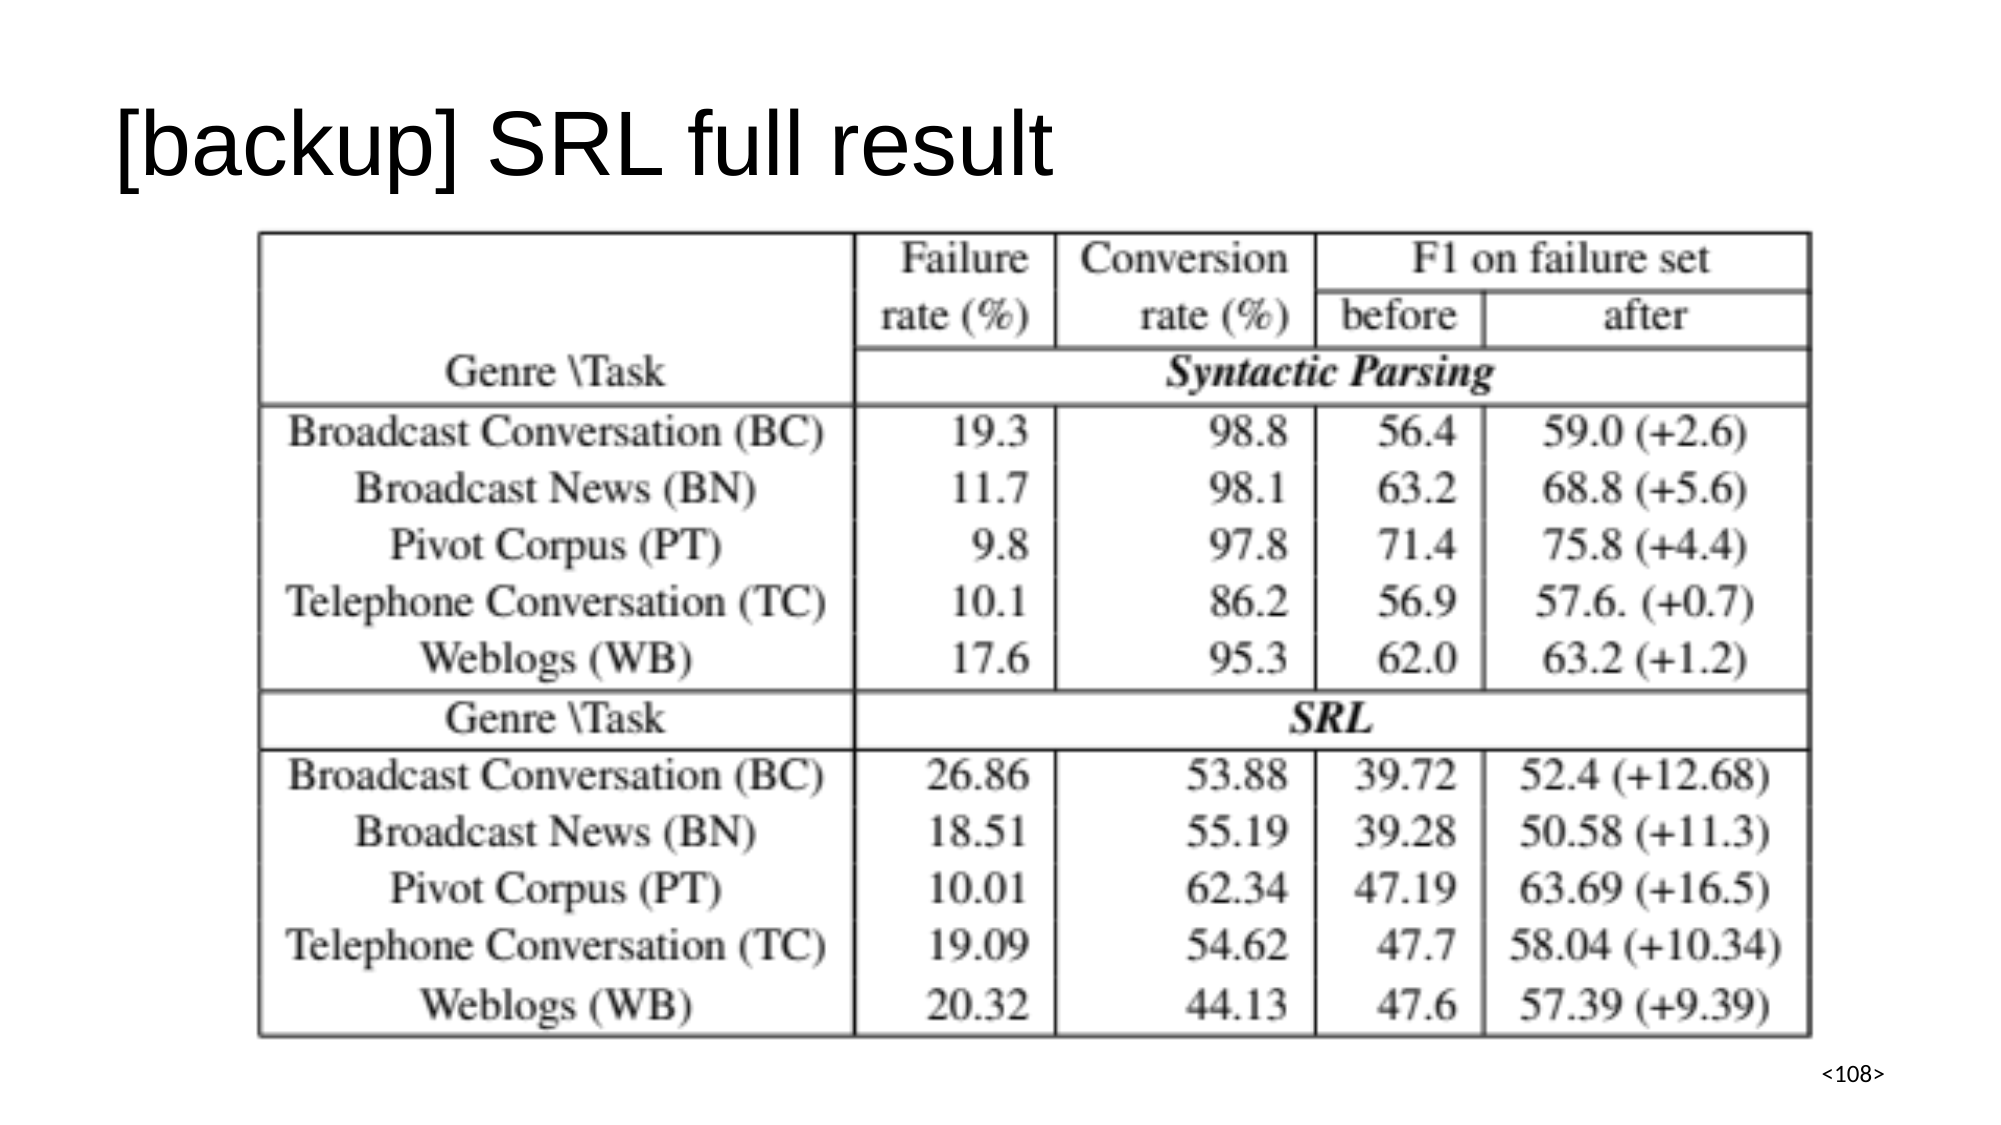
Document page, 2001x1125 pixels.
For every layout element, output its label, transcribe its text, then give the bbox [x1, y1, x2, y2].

title [backup] SRL full result [99, 45, 1900, 233]
picture [249, 220, 1814, 1043]
slide_number 107 [1433, 1042, 1900, 1103]
